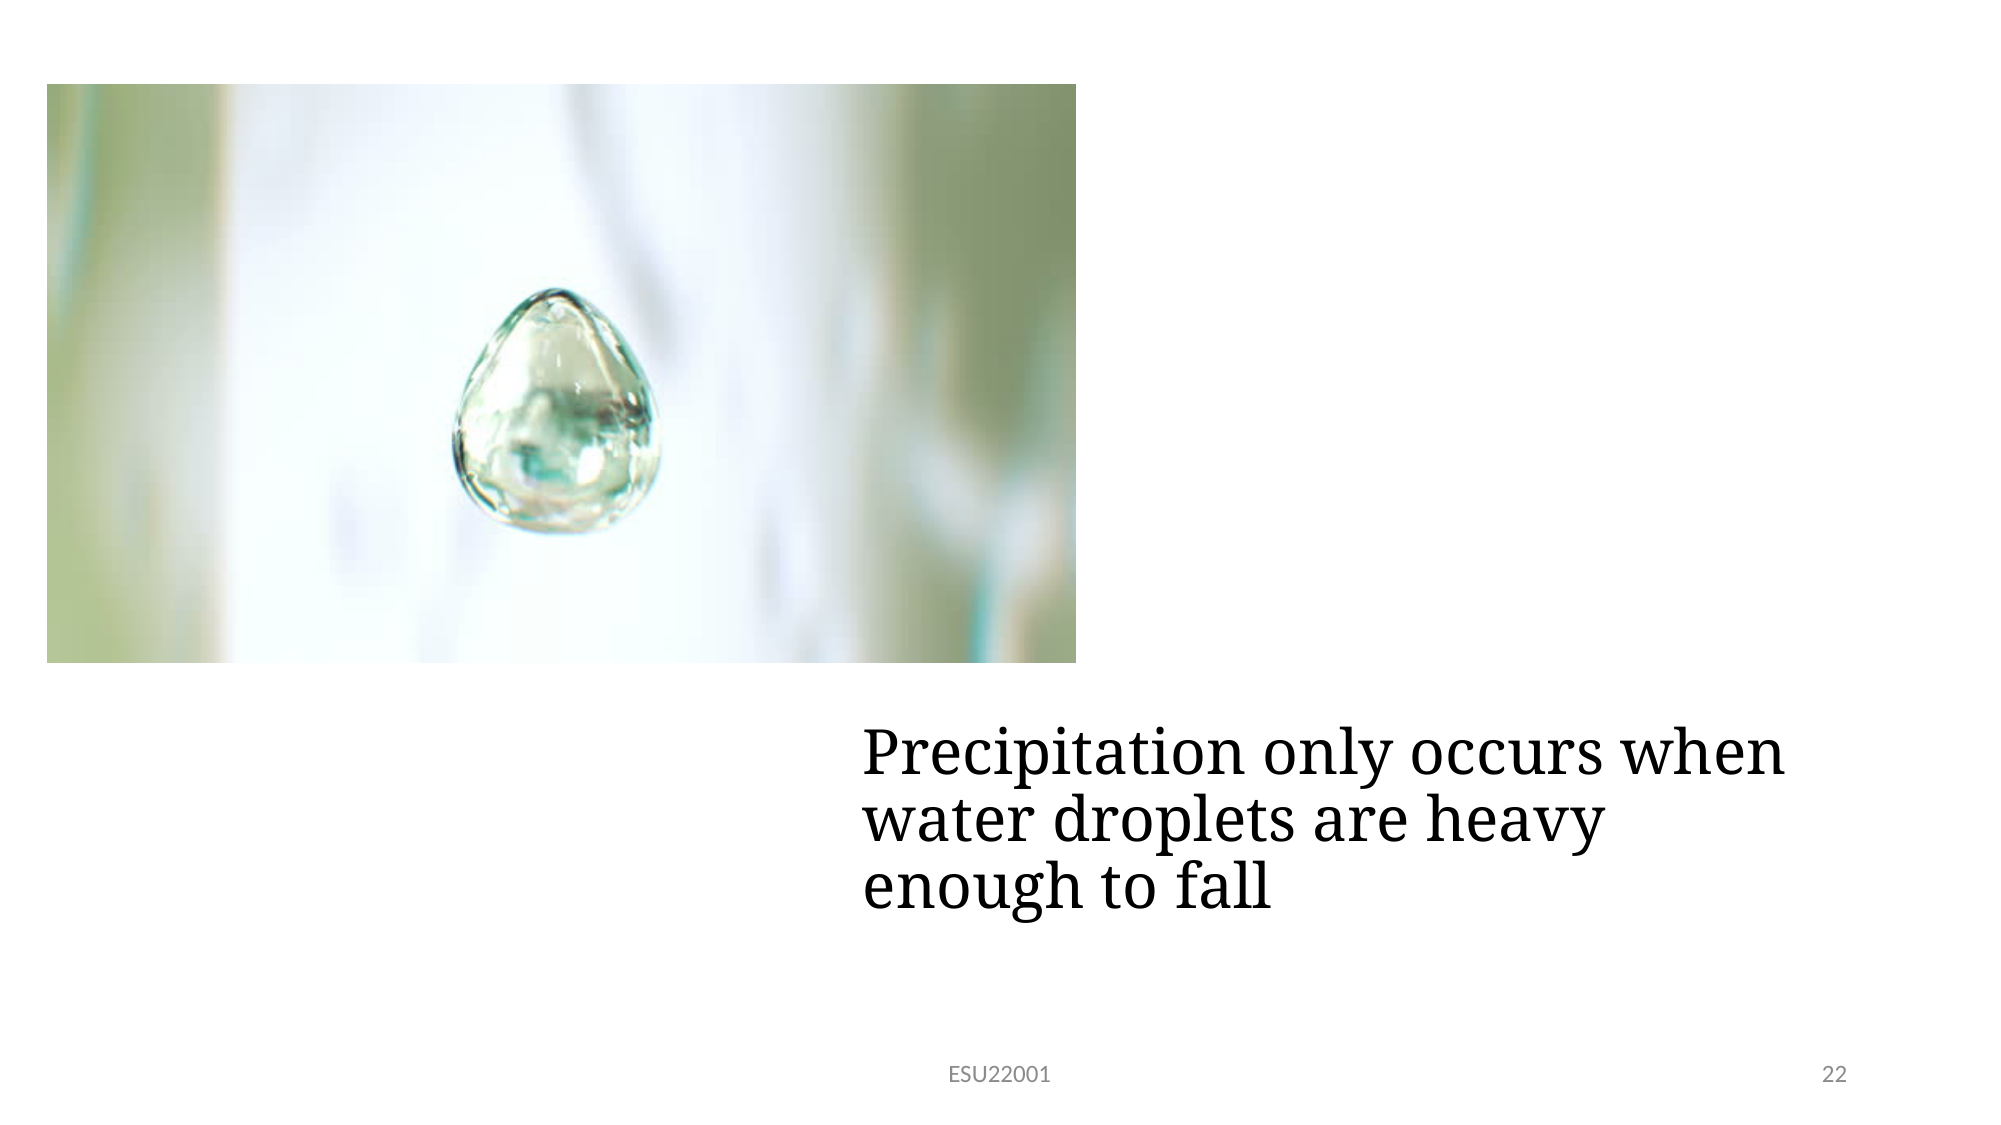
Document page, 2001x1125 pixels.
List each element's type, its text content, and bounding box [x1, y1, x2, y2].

footer ESU22001 [662, 1042, 1338, 1103]
slide_number 22 [1412, 1042, 1863, 1103]
picture [47, 84, 1076, 663]
title Precipitation only occurs when water droplets are heavy enough to fall [847, 712, 1828, 931]
